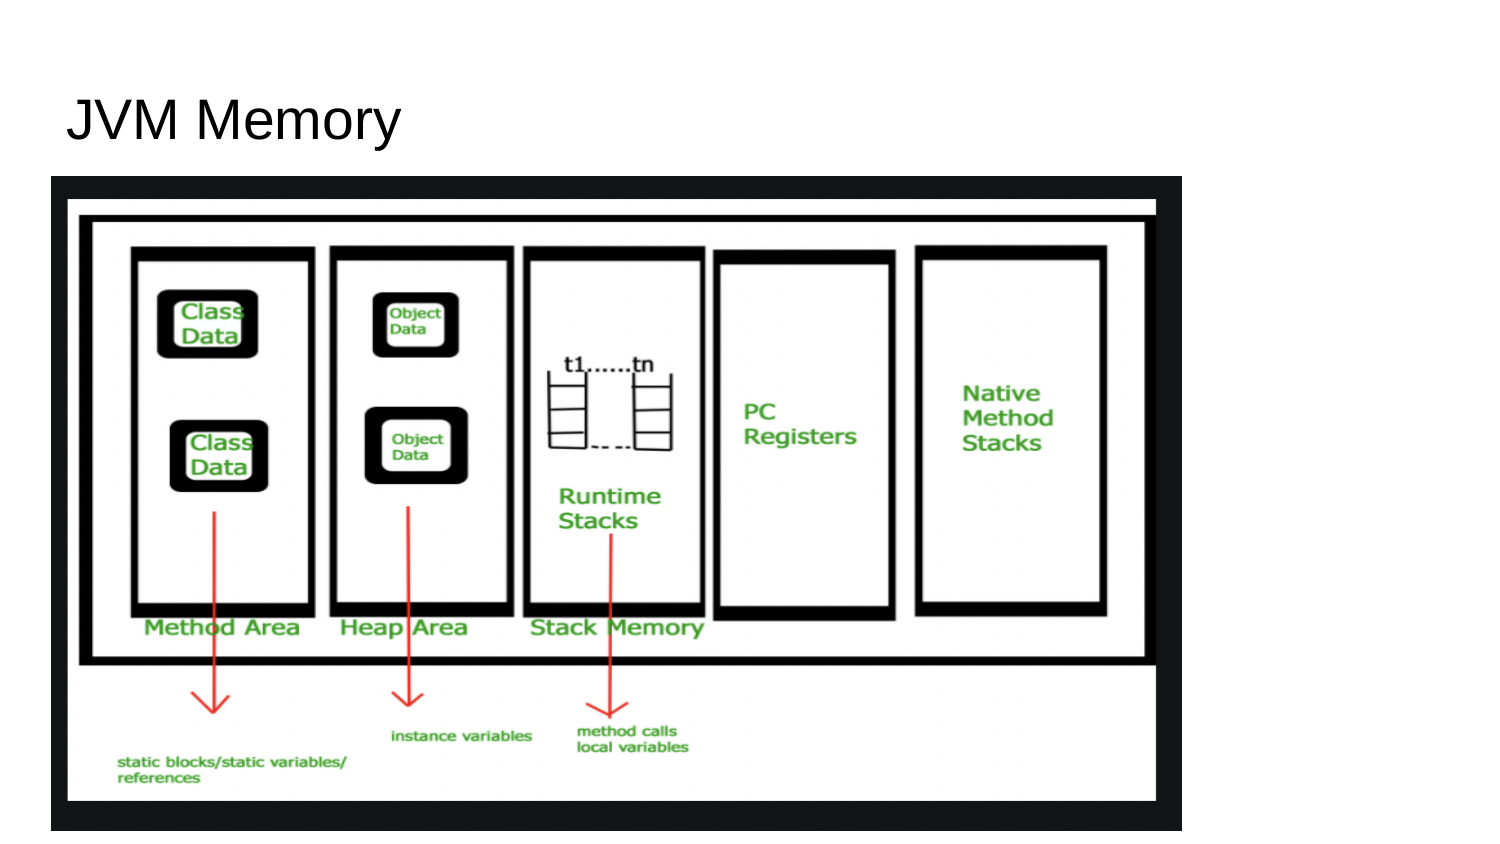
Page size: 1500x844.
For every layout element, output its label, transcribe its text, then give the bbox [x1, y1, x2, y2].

title JVM Memory [51, 72, 1449, 167]
picture [50, 175, 1182, 831]
